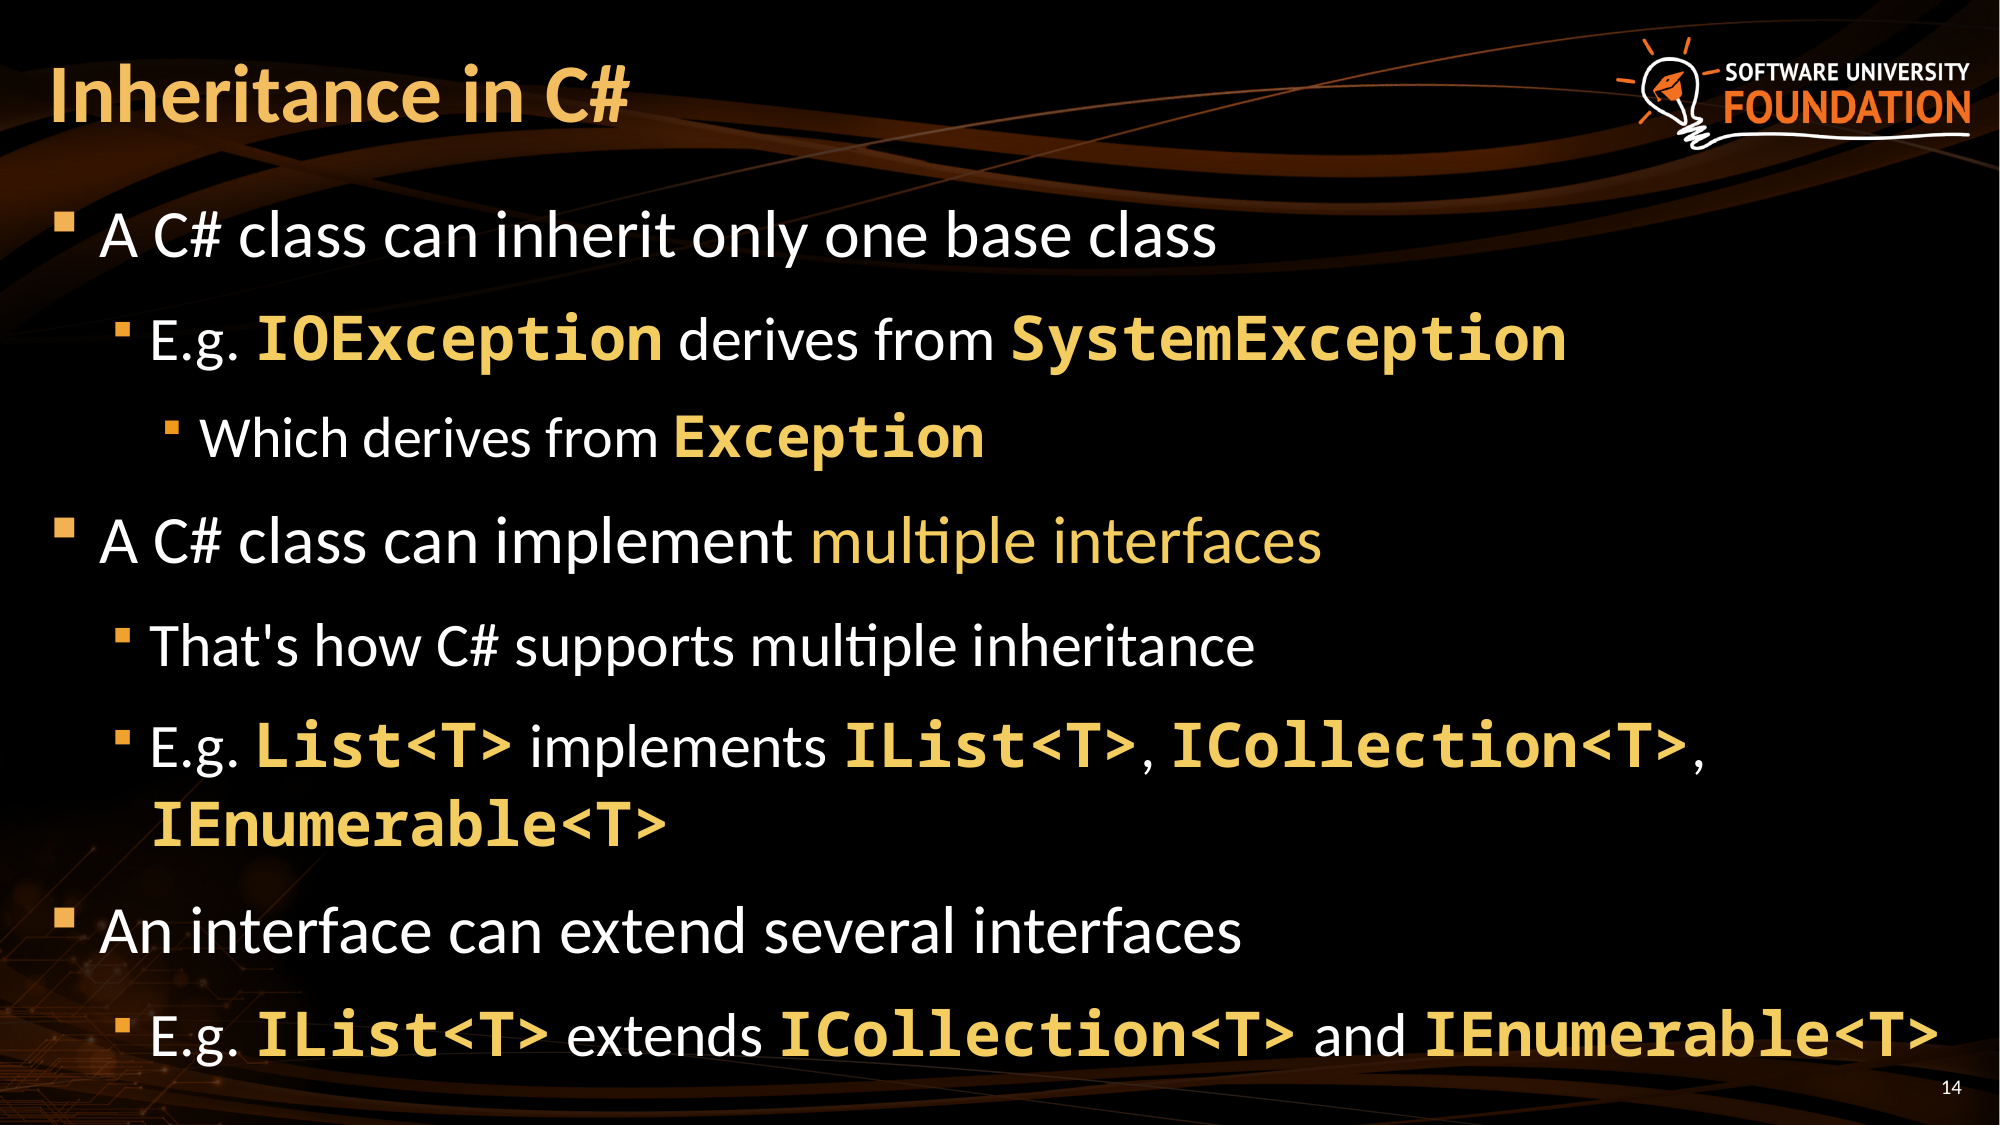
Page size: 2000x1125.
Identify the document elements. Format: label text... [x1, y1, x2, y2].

title Inheritance in C# [30, 6, 1602, 189]
picture [0, 0, 2000, 1125]
slide_number 14 [1897, 1070, 1968, 1103]
list A C# class can inherit only one base class E.g. IOException derives from SystemException Which derives from Exception A C# class can implement multiple interfaces That's how C# supports multiple inheritance E.g. List<T> implements IList<T>, ICollection<T>, IEnumerable<T> An interface can extend several interfaces E.g. IList<T> extends ICollection<T> and IEnumerable<T> [31, 179, 1968, 1094]
